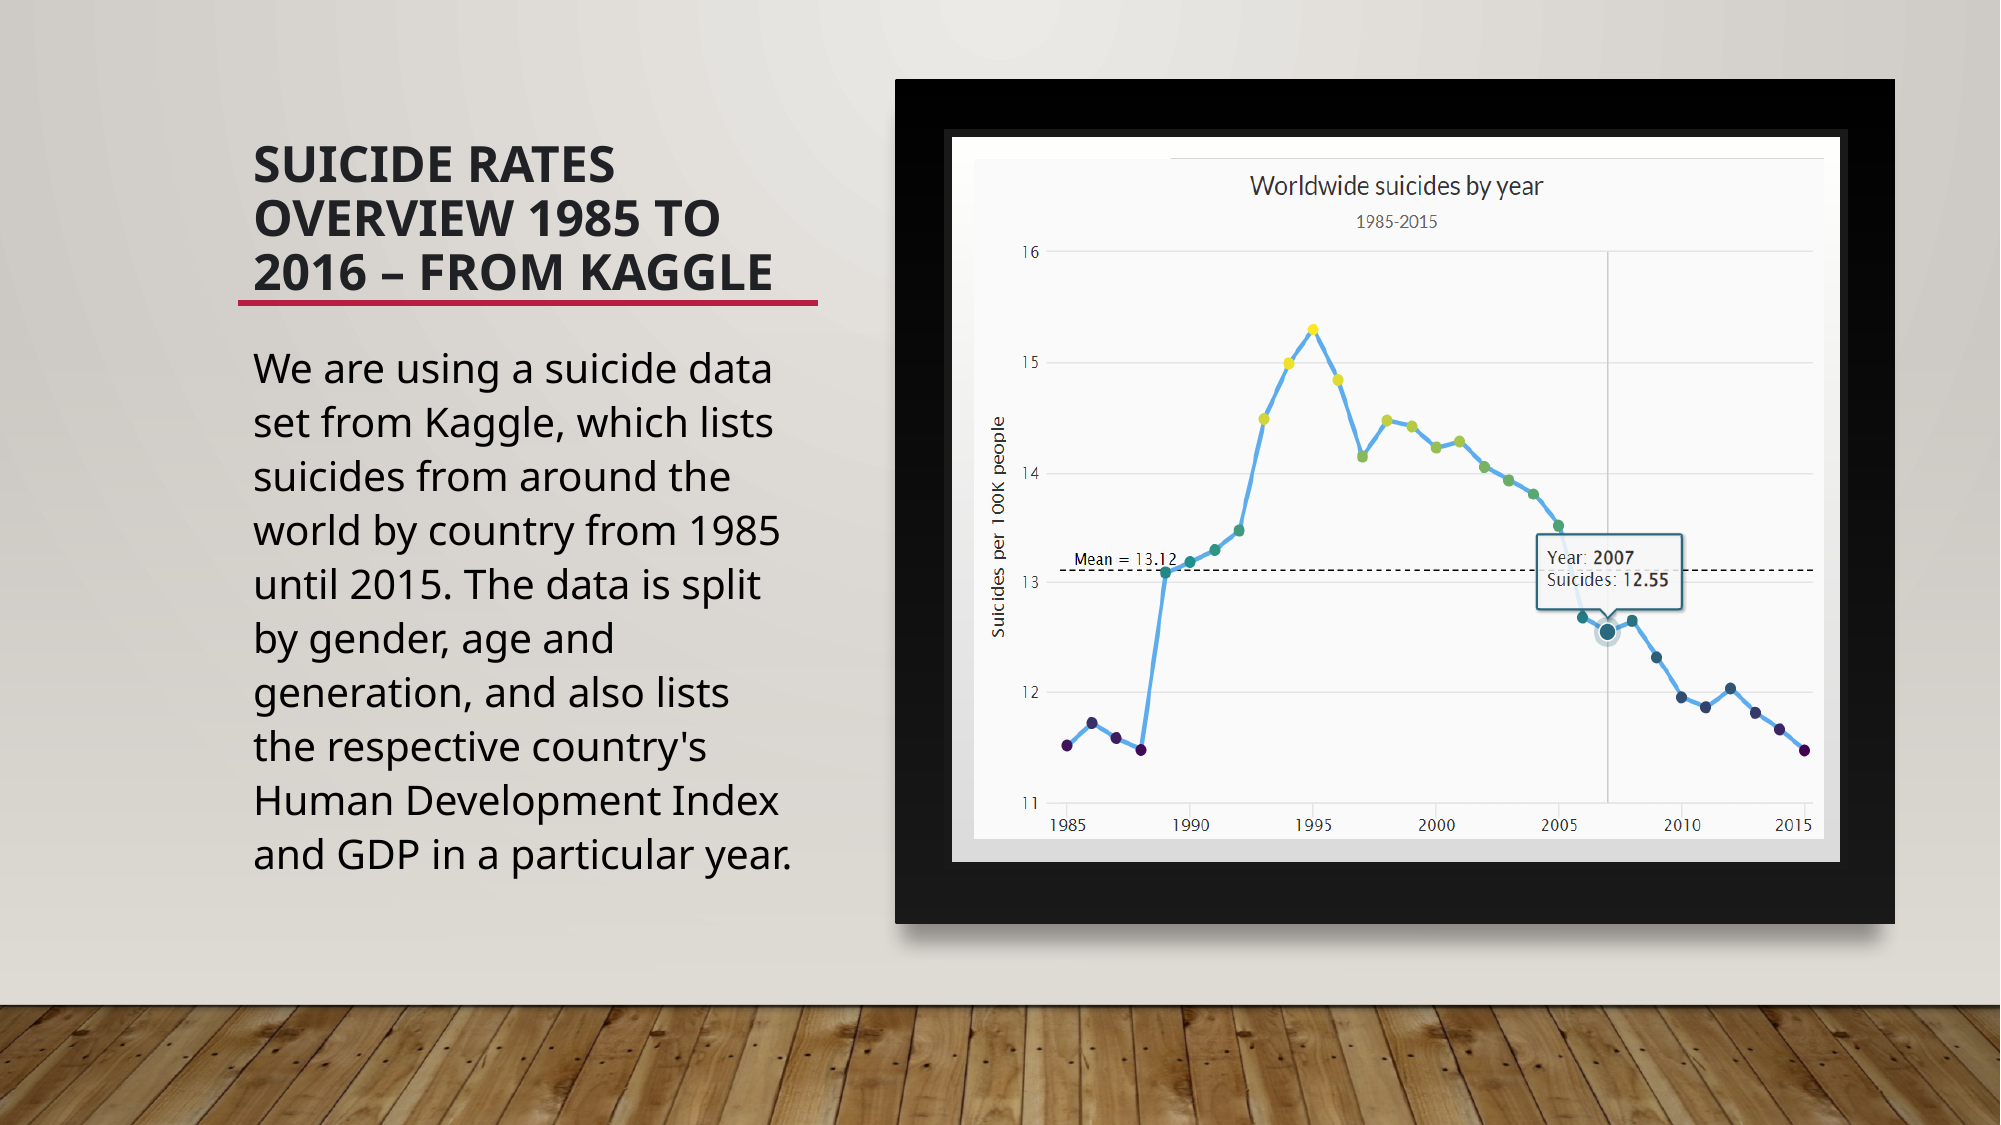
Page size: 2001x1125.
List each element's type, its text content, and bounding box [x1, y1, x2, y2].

text_box [0, 330, 2000, 1004]
text_box [0, 0, 2000, 330]
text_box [895, 78, 1896, 924]
list We are using a suicide data set from Kaggle, which lists suicides from around the world by country from 1985 until 2015. The data is split by gender, age and generation, and also lists the respective country's Human Development Index and GDP in a particular year. [238, 330, 817, 899]
title Suicide Rates Overview 1985 to 2016 – From Kaggle [238, 131, 818, 302]
picture [974, 158, 1824, 840]
picture [0, 1006, 2000, 1125]
